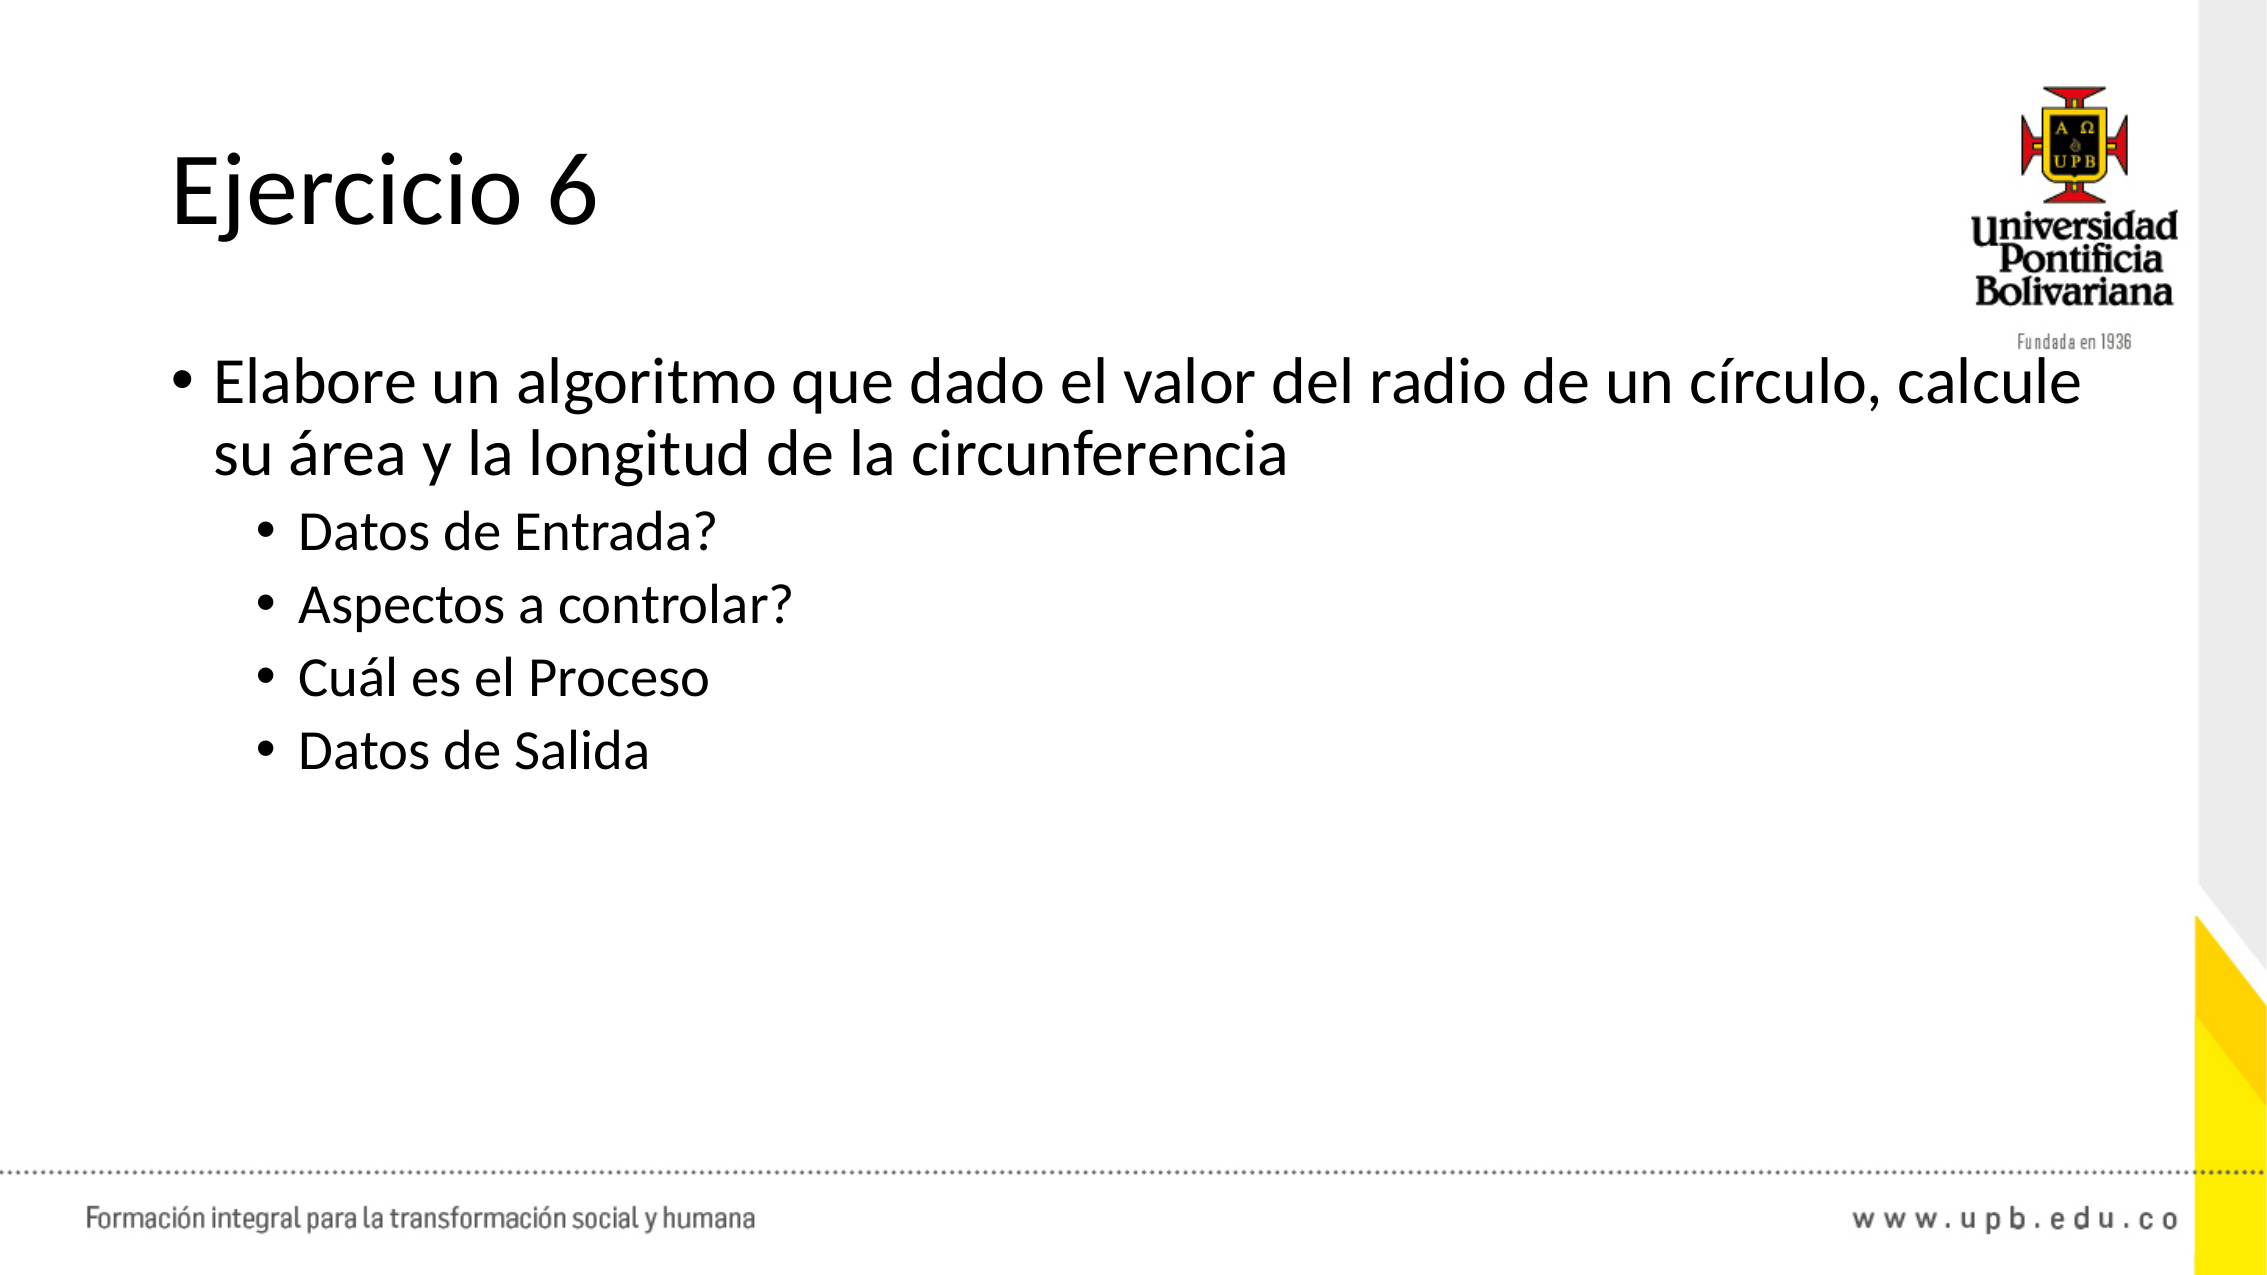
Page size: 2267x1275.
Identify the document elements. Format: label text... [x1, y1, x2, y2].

list Elabore un algoritmo que dado el valor del radio de un círculo, calcule su área y la longitud de la circunferencia Datos de Entrada? Aspectos a controlar? Cuál es el Proceso Datos de Salida [155, 339, 2111, 1149]
picture [0, 0, 2267, 1275]
title Ejercicio 6 [155, 67, 2111, 315]
